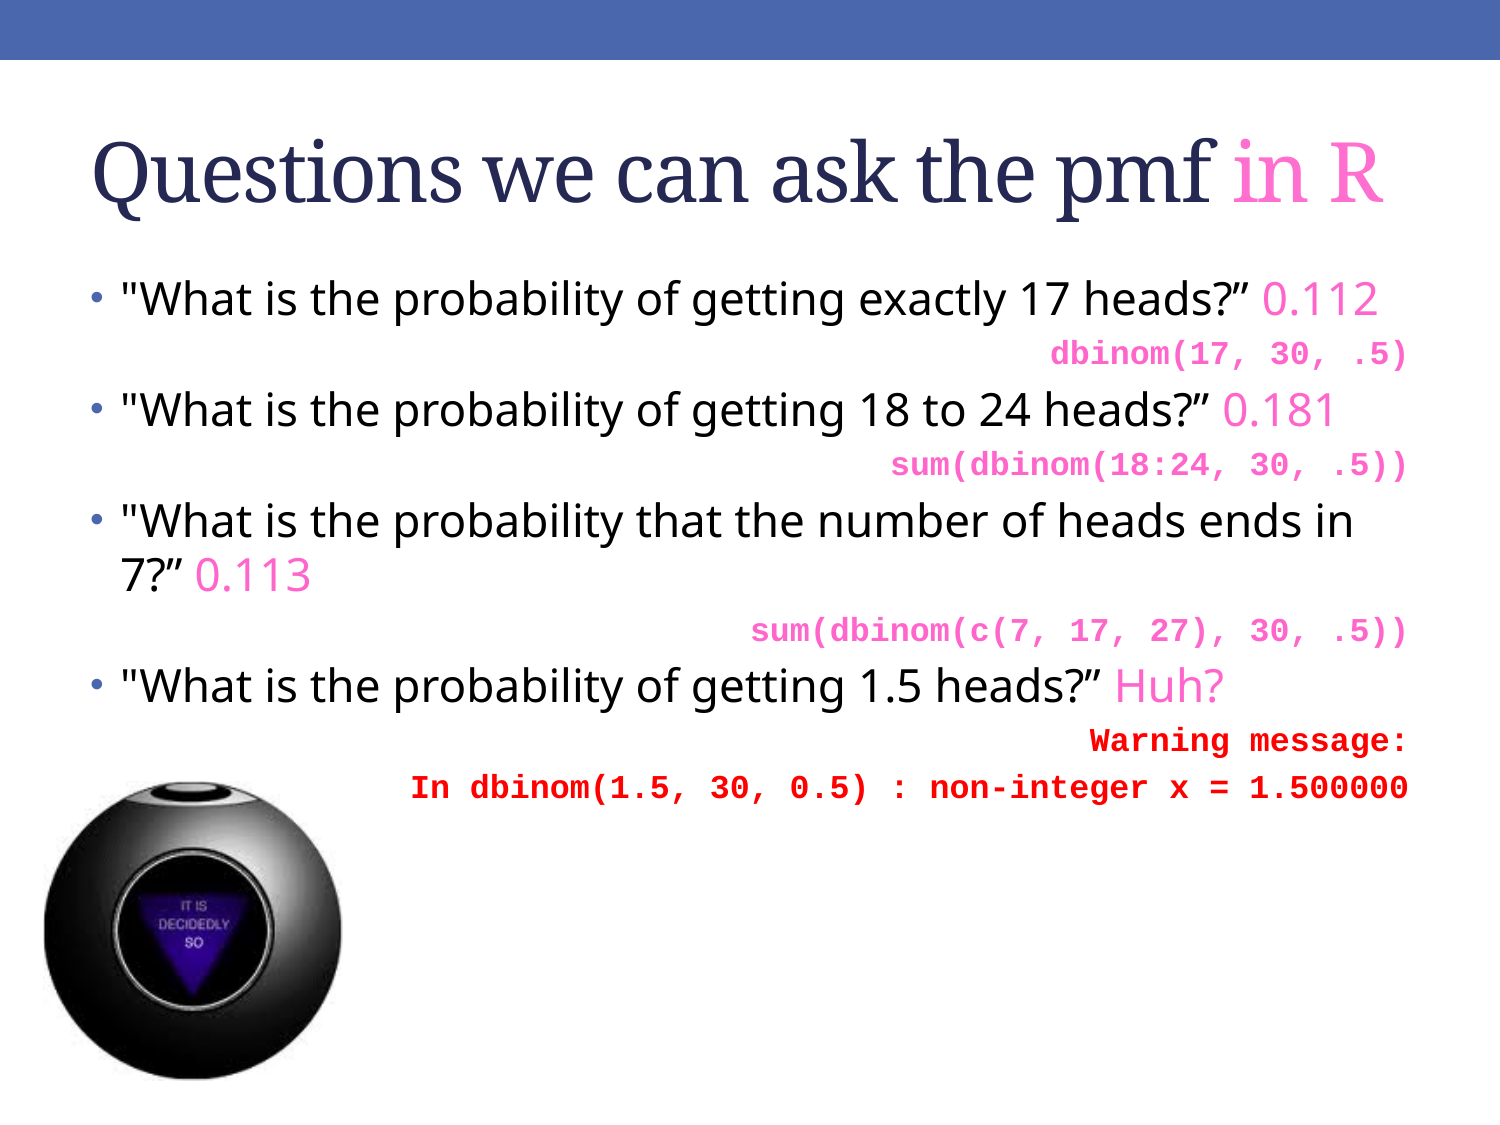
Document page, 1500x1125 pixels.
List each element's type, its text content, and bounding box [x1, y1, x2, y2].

title Questions we can ask the pmf in R [75, 87, 1425, 250]
picture [43, 781, 343, 1081]
list "What is the probability of getting exactly 17 heads?” 0.112 dbinom(17, 30, .5) "What is the probability of getting 18 to 24 heads?” 0.181 sum(dbinom(18:24, 30, .5)) "What is the probability that the number of heads ends in 7?” 0.113 sum(dbinom(c(7, 17, 27), 30, .5)) "What is the probability of getting 1.5 heads?” Huh? Warning message: In dbinom(1.5, 30, 0.5) : non-integer x = 1.500000 [75, 262, 1425, 1063]
